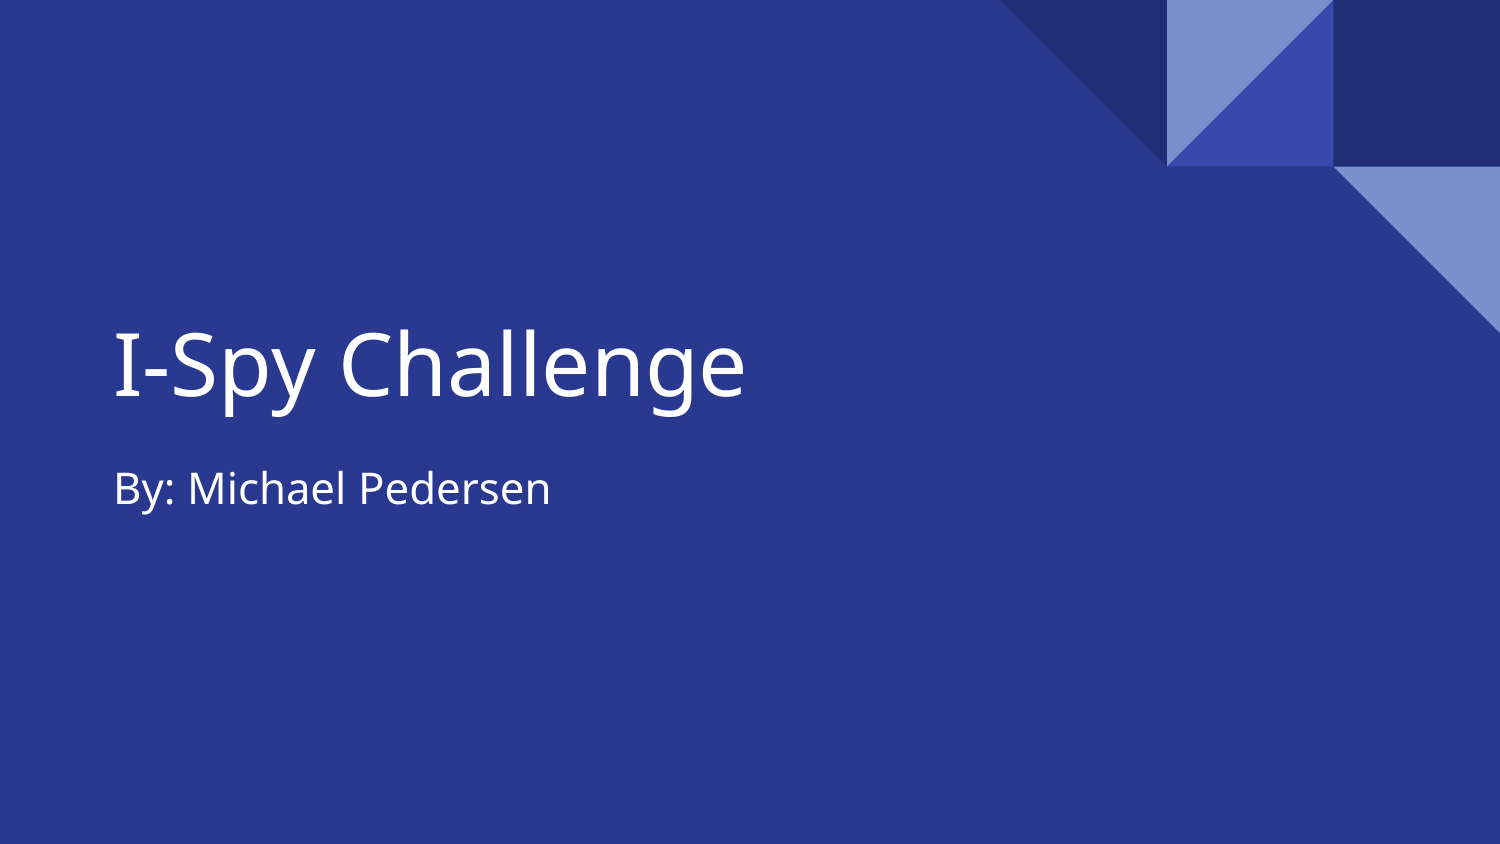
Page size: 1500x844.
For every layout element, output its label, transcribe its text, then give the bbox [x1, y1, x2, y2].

title I-Spy Challenge [98, 291, 1447, 429]
subtitle By: Michael Pedersen [98, 445, 1447, 517]
